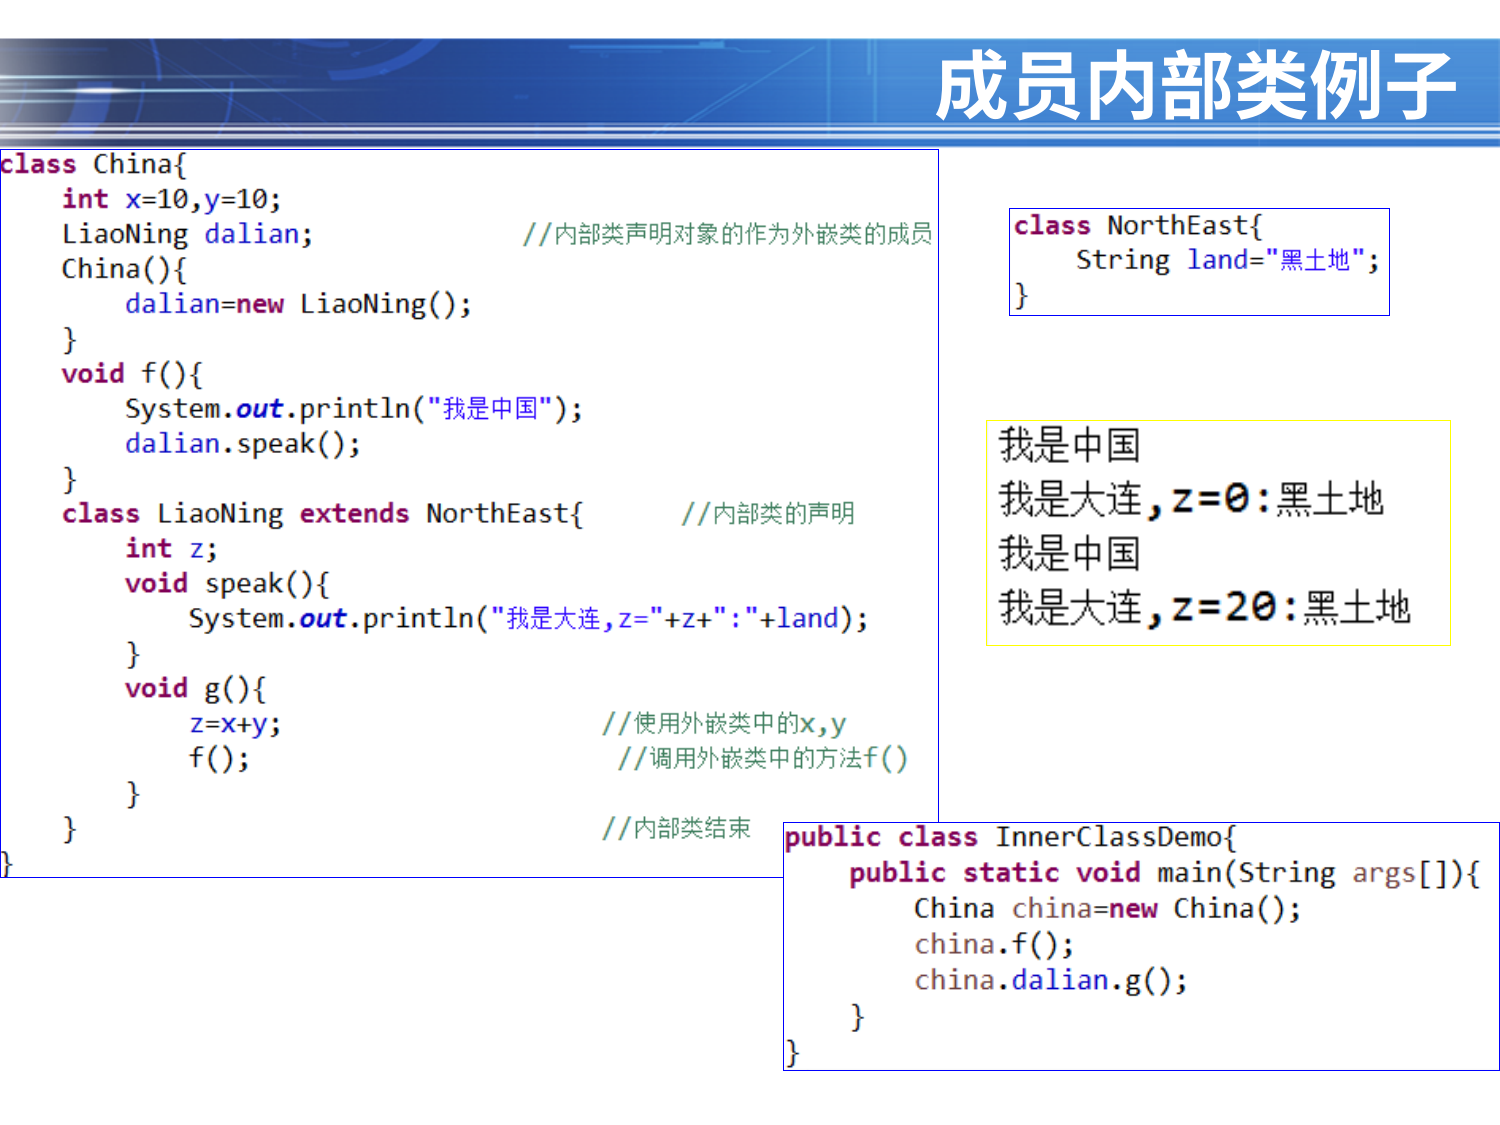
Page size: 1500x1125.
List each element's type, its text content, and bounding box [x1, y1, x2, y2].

picture [0, 0, 1500, 1125]
title 成员内部类例子 [123, 30, 1474, 219]
